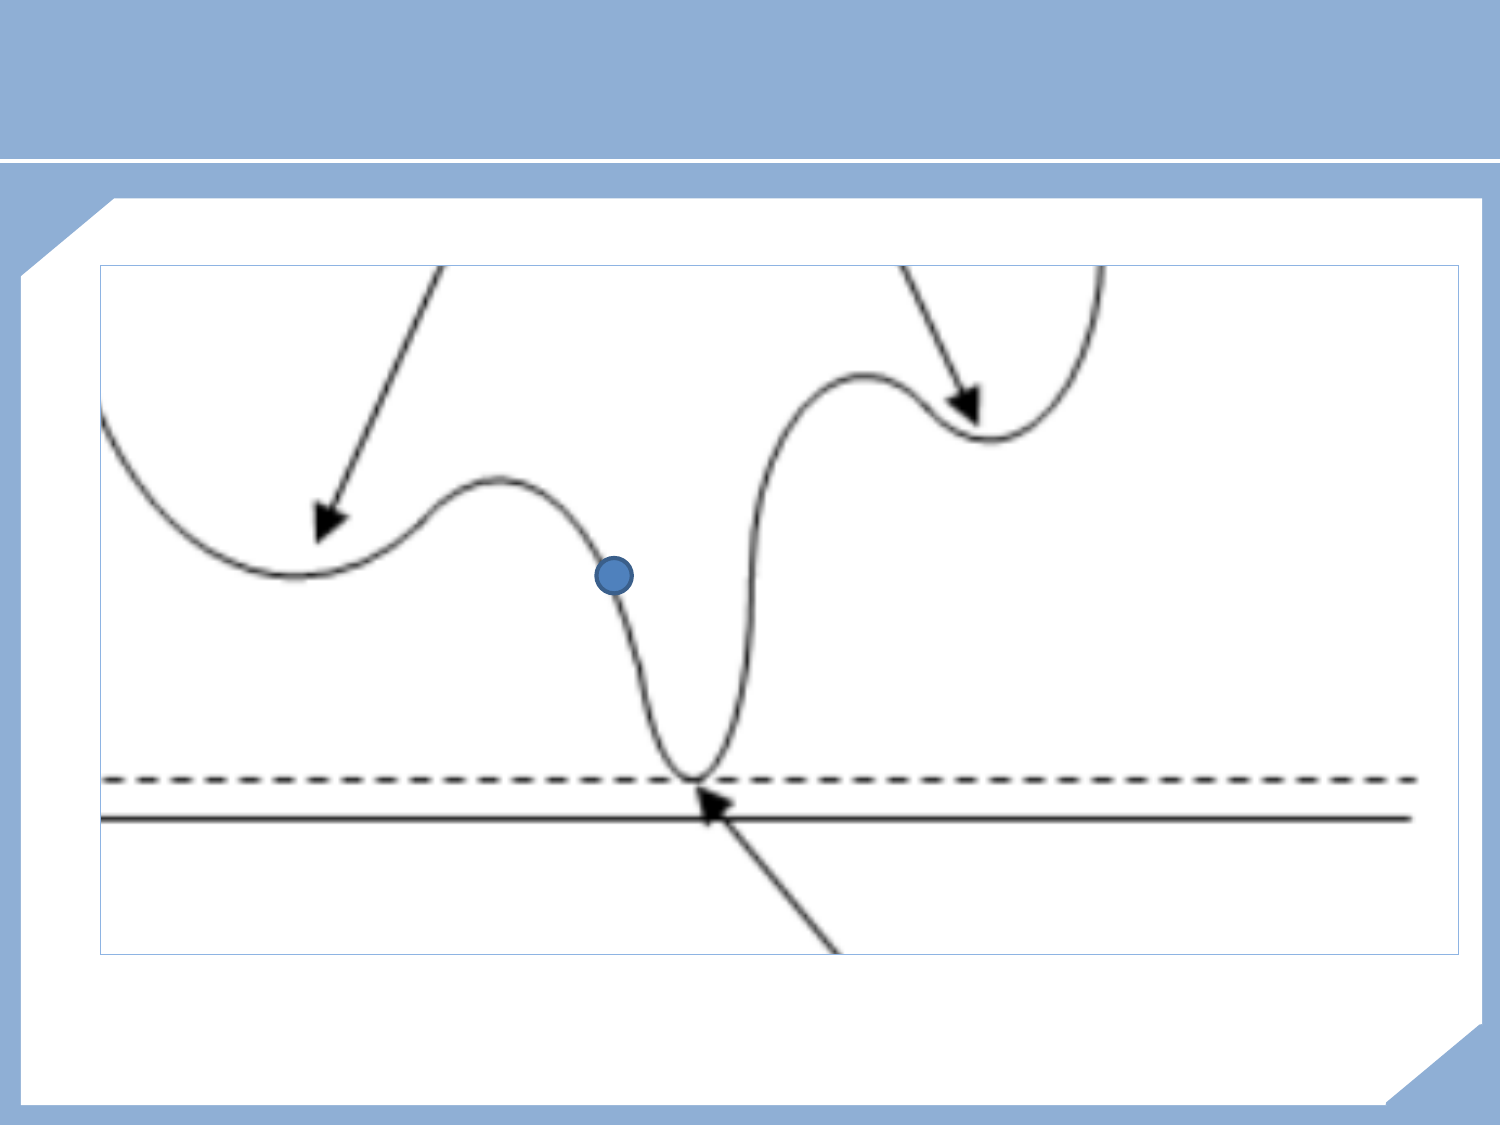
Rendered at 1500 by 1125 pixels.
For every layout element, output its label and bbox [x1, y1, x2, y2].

text_box [17, 195, 1483, 1106]
picture [100, 264, 1459, 955]
